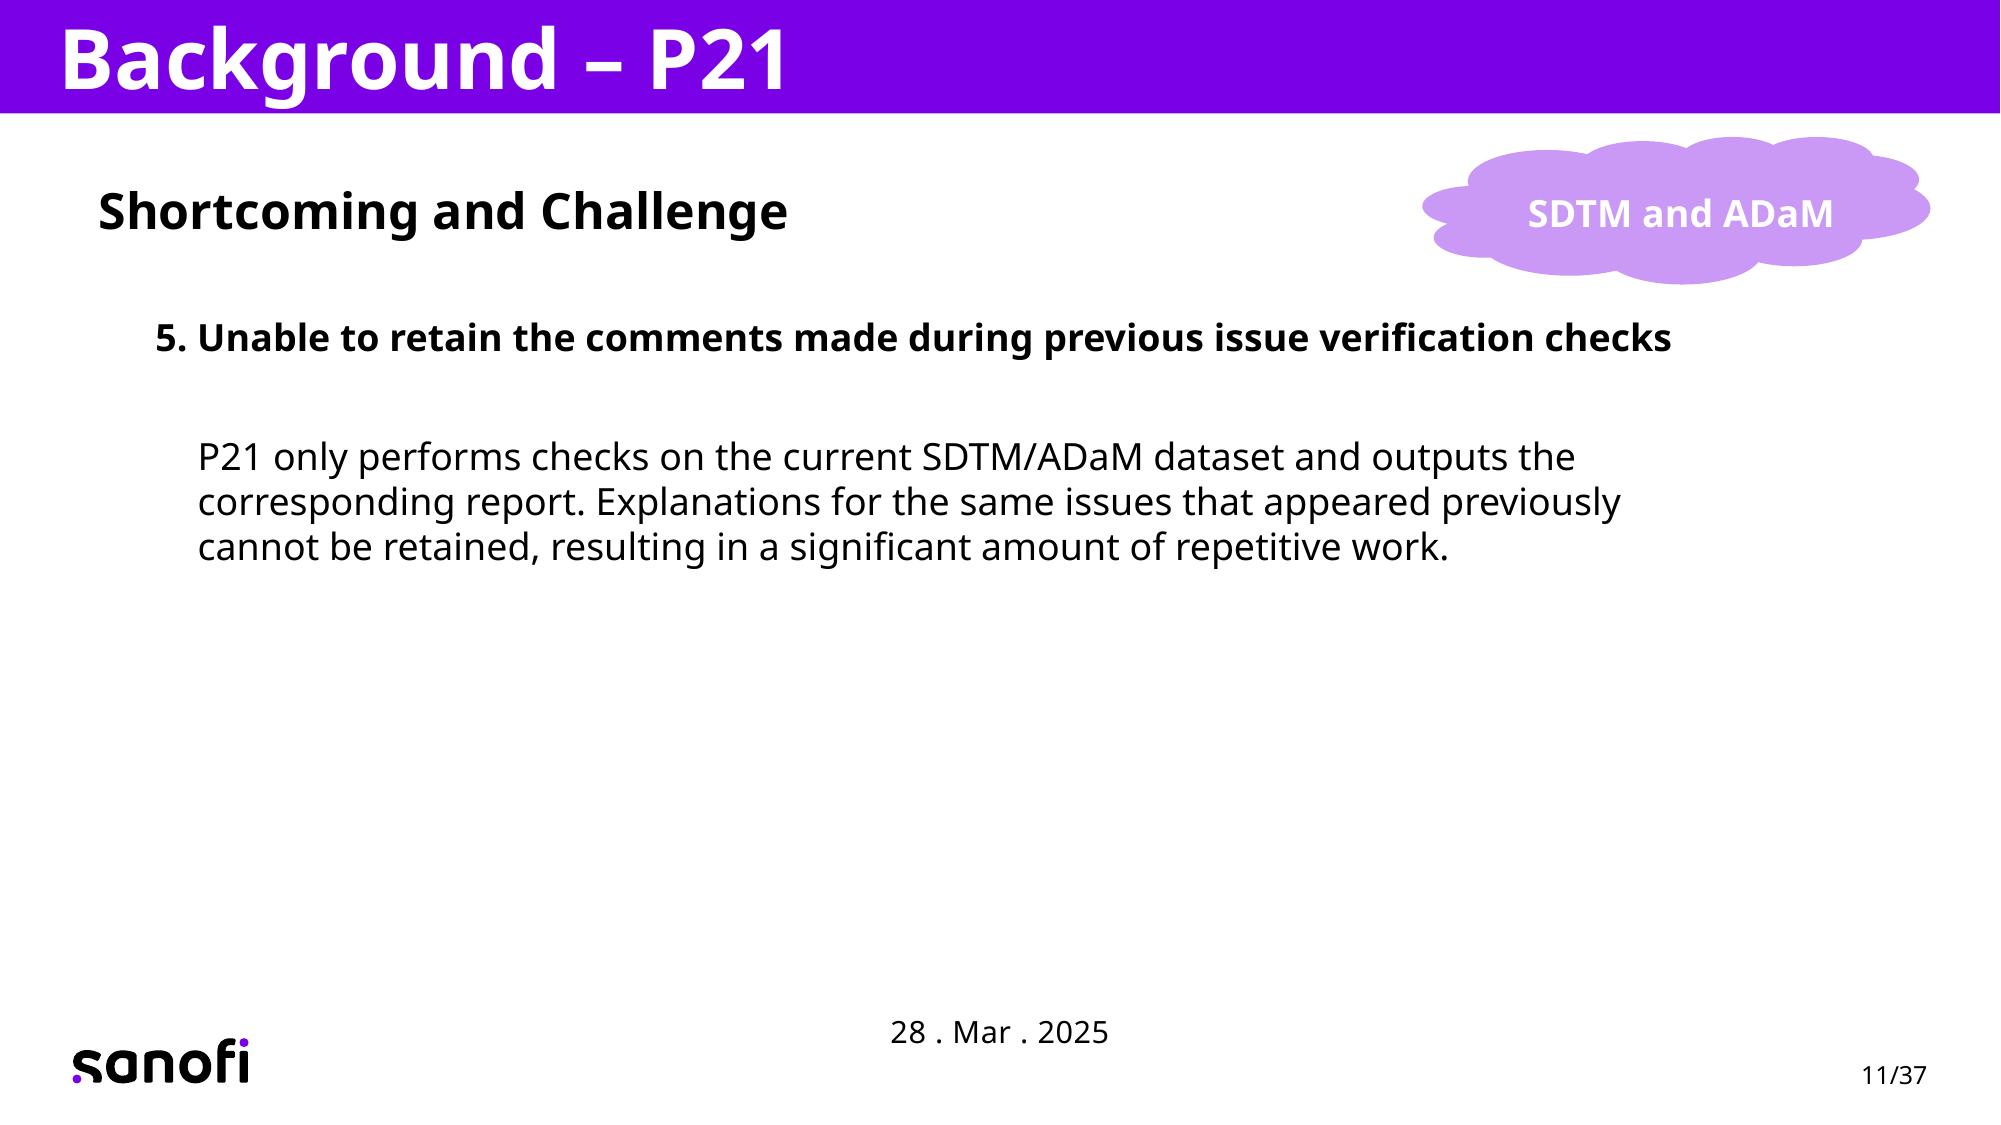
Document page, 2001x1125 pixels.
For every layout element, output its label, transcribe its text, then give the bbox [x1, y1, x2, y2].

slide_number 28 . Mar . 2025 [774, 1001, 1225, 1062]
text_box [1422, 136, 1931, 285]
slide_number 11/37 [1823, 1054, 1928, 1100]
text_box Shortcoming and Challenge [83, 172, 1227, 248]
text_box 5. Unable to retain the comments made during previous issue verification checks [140, 306, 1967, 367]
text_box P21 only performs checks on the current SDTM/ADaM dataset and outputs the corresponding report. Explanations for the same issues that appeared previously cannot be retained, resulting in a significant amount of repetitive work. [183, 425, 1736, 576]
text_box Background – P21 [0, 0, 2000, 114]
